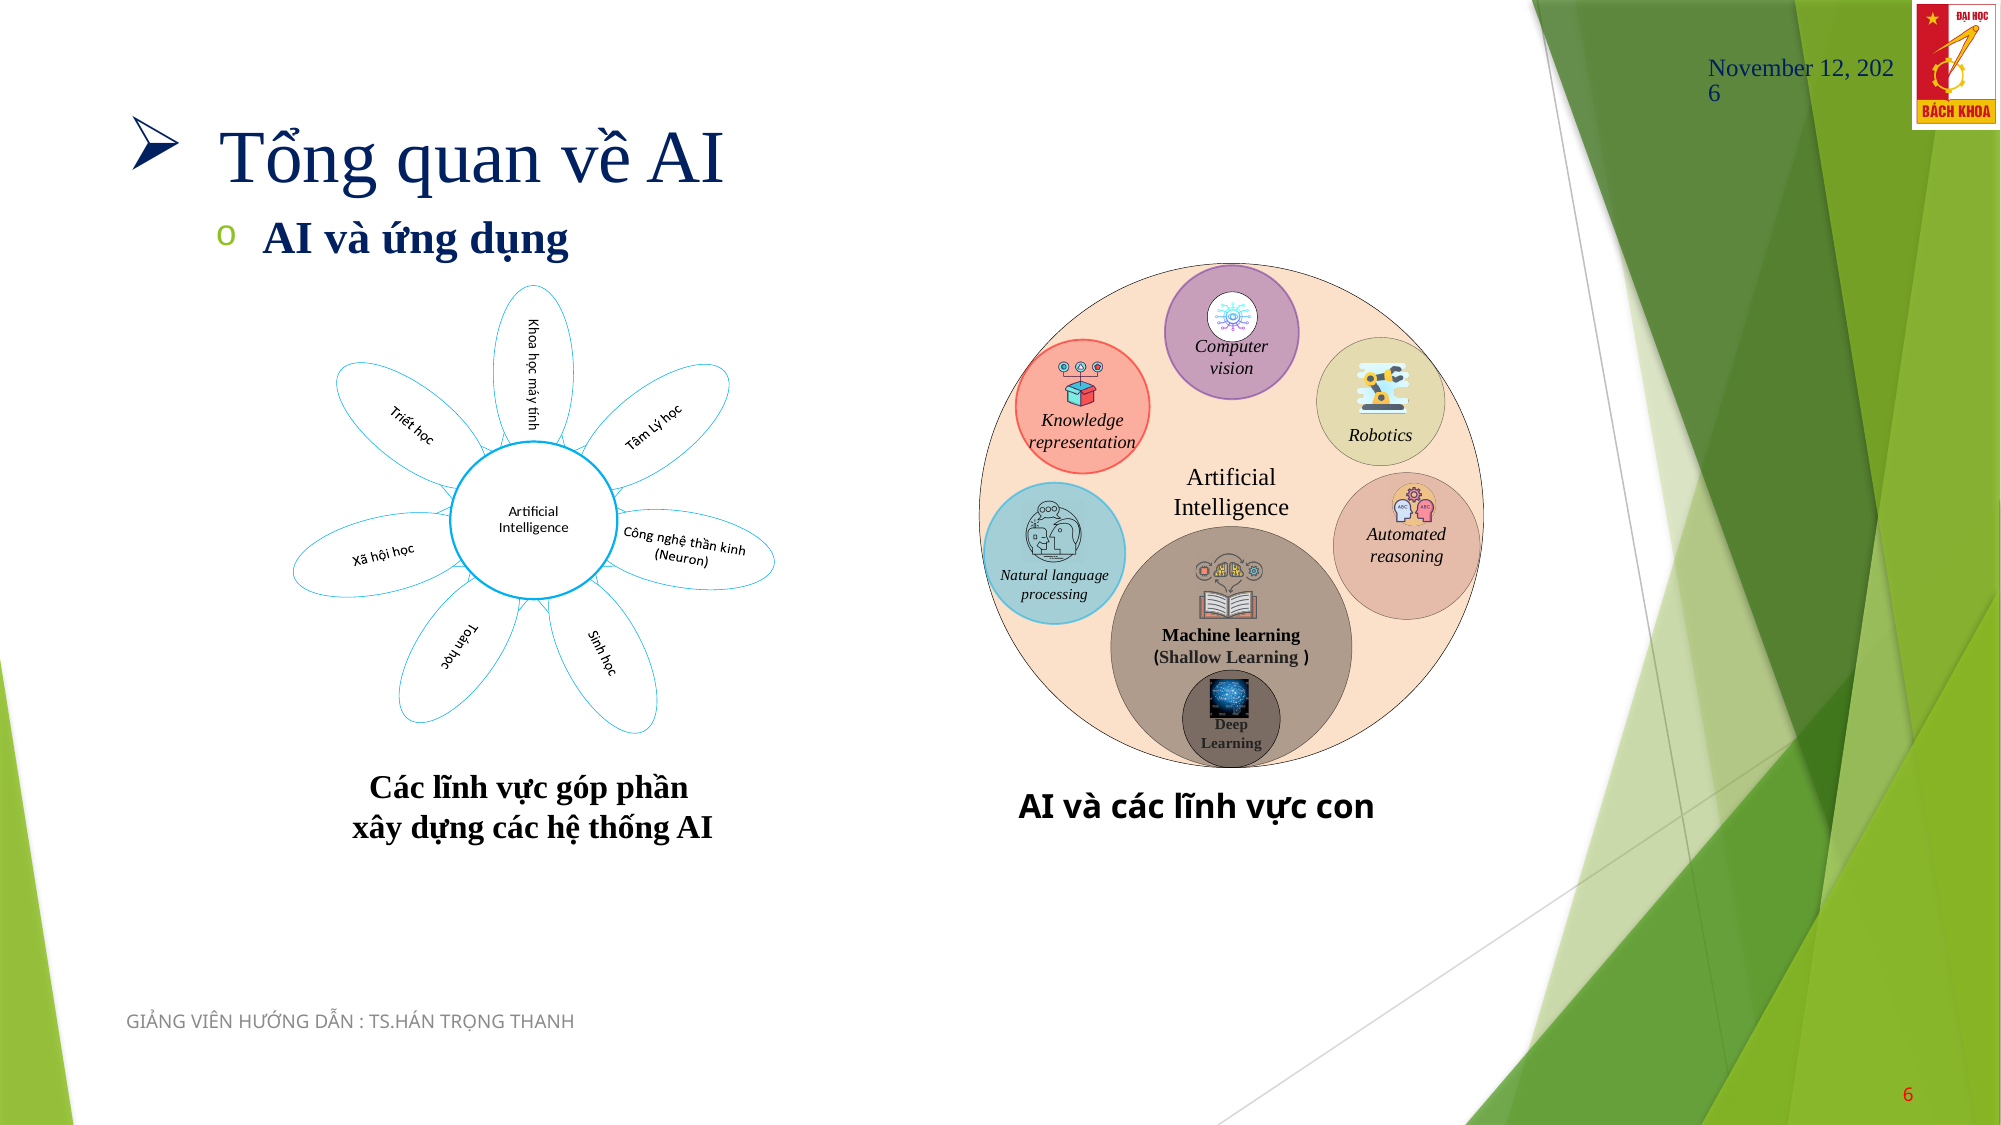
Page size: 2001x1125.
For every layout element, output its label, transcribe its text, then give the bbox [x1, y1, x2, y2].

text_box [977, 262, 1485, 769]
picture [1911, 0, 2000, 131]
text_box AI và các lĩnh vực con [1003, 777, 1391, 833]
slide_number 6 [1887, 1065, 2000, 1125]
title Tổng quan về AI [111, 99, 1522, 317]
text_box Các lĩnh vực góp phần xây dựng các hệ thống AI [249, 757, 817, 853]
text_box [282, 284, 782, 749]
footer GIẢNG VIÊN HƯỚNG DẪN : TS.HÁN TRỌNG THANH [111, 991, 1145, 1051]
list AI và ứng dụng [125, 200, 1470, 285]
text_box 4 October 2020 [1693, 43, 1906, 89]
